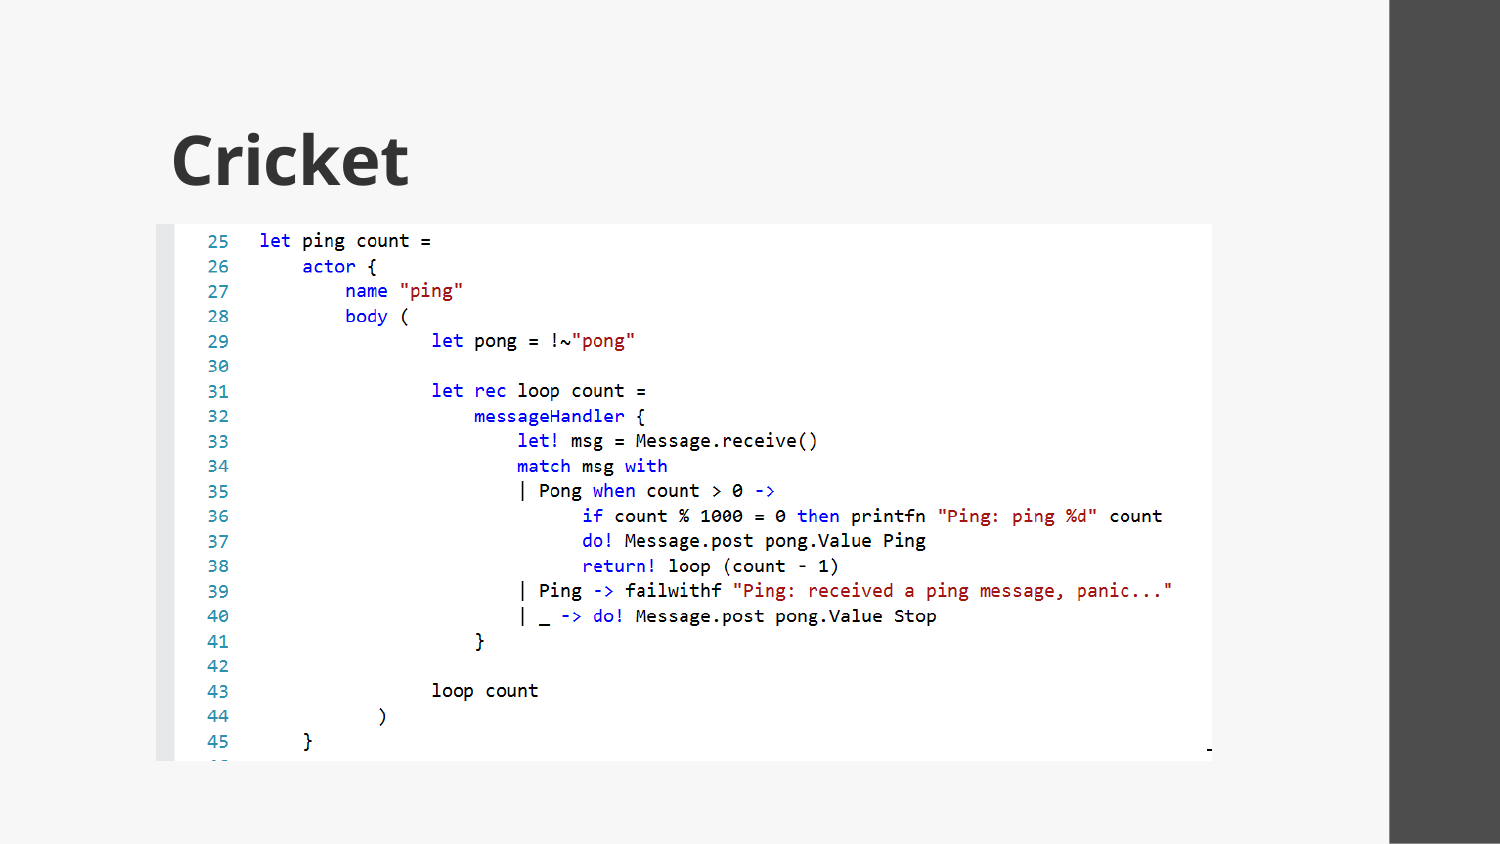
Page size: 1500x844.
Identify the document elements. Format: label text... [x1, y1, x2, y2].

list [156, 224, 1212, 761]
title Cricket [155, 45, 1348, 209]
